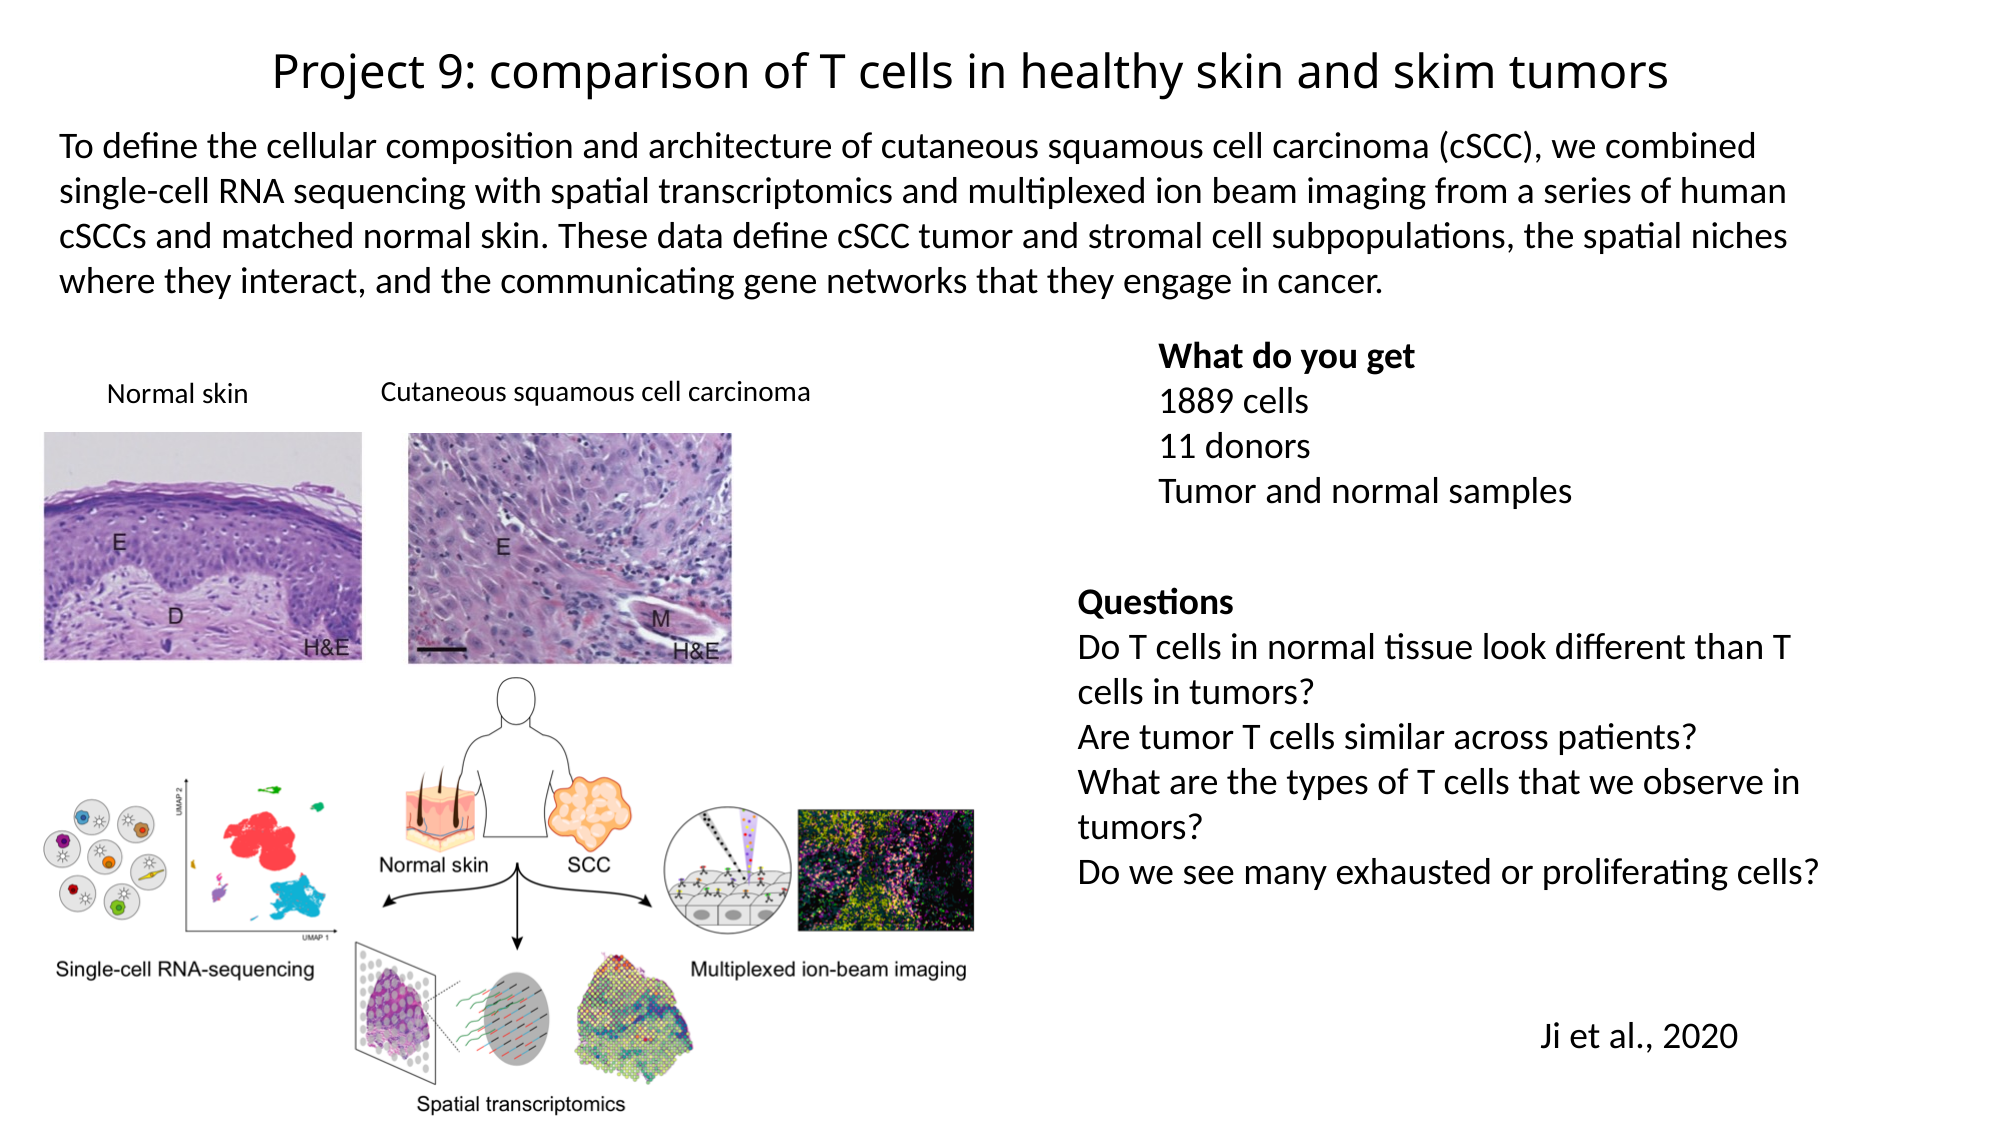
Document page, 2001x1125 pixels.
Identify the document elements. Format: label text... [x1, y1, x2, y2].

text_box Cutaneous squamous cell carcinoma [366, 365, 840, 415]
picture [39, 672, 978, 1122]
text_box Project 9: comparison of T cells in healthy skin and skim tumors [114, 40, 1840, 107]
picture [39, 417, 366, 663]
text_box Questions Do T cells in normal tissue look different than T cells in tumors? Are tumor T cells similar across patients? What are the types of T cells that we observe in tumors? Do we see many exhausted or proliferating cells? [1062, 569, 1840, 944]
picture [401, 413, 734, 667]
text_box Normal skin [92, 366, 278, 417]
text_box What do you get 1889 cells 11 donors Tumor and normal samples [1143, 323, 1589, 519]
text_box To define the cellular composition and architecture of cutaneous squamous cell carcinoma (cSCC), we combined single-cell RNA sequencing with spatial transcriptomics and multiplexed ion beam imaging from a series of human cSCCs and matched normal skin. These data define cSCC tumor and stromal cell subpopulations, the spatial niches where they interact, and the communicating gene networks that they engage in cancer. [44, 113, 1840, 309]
text_box Ji et al., 2020 [1525, 1003, 1754, 1064]
